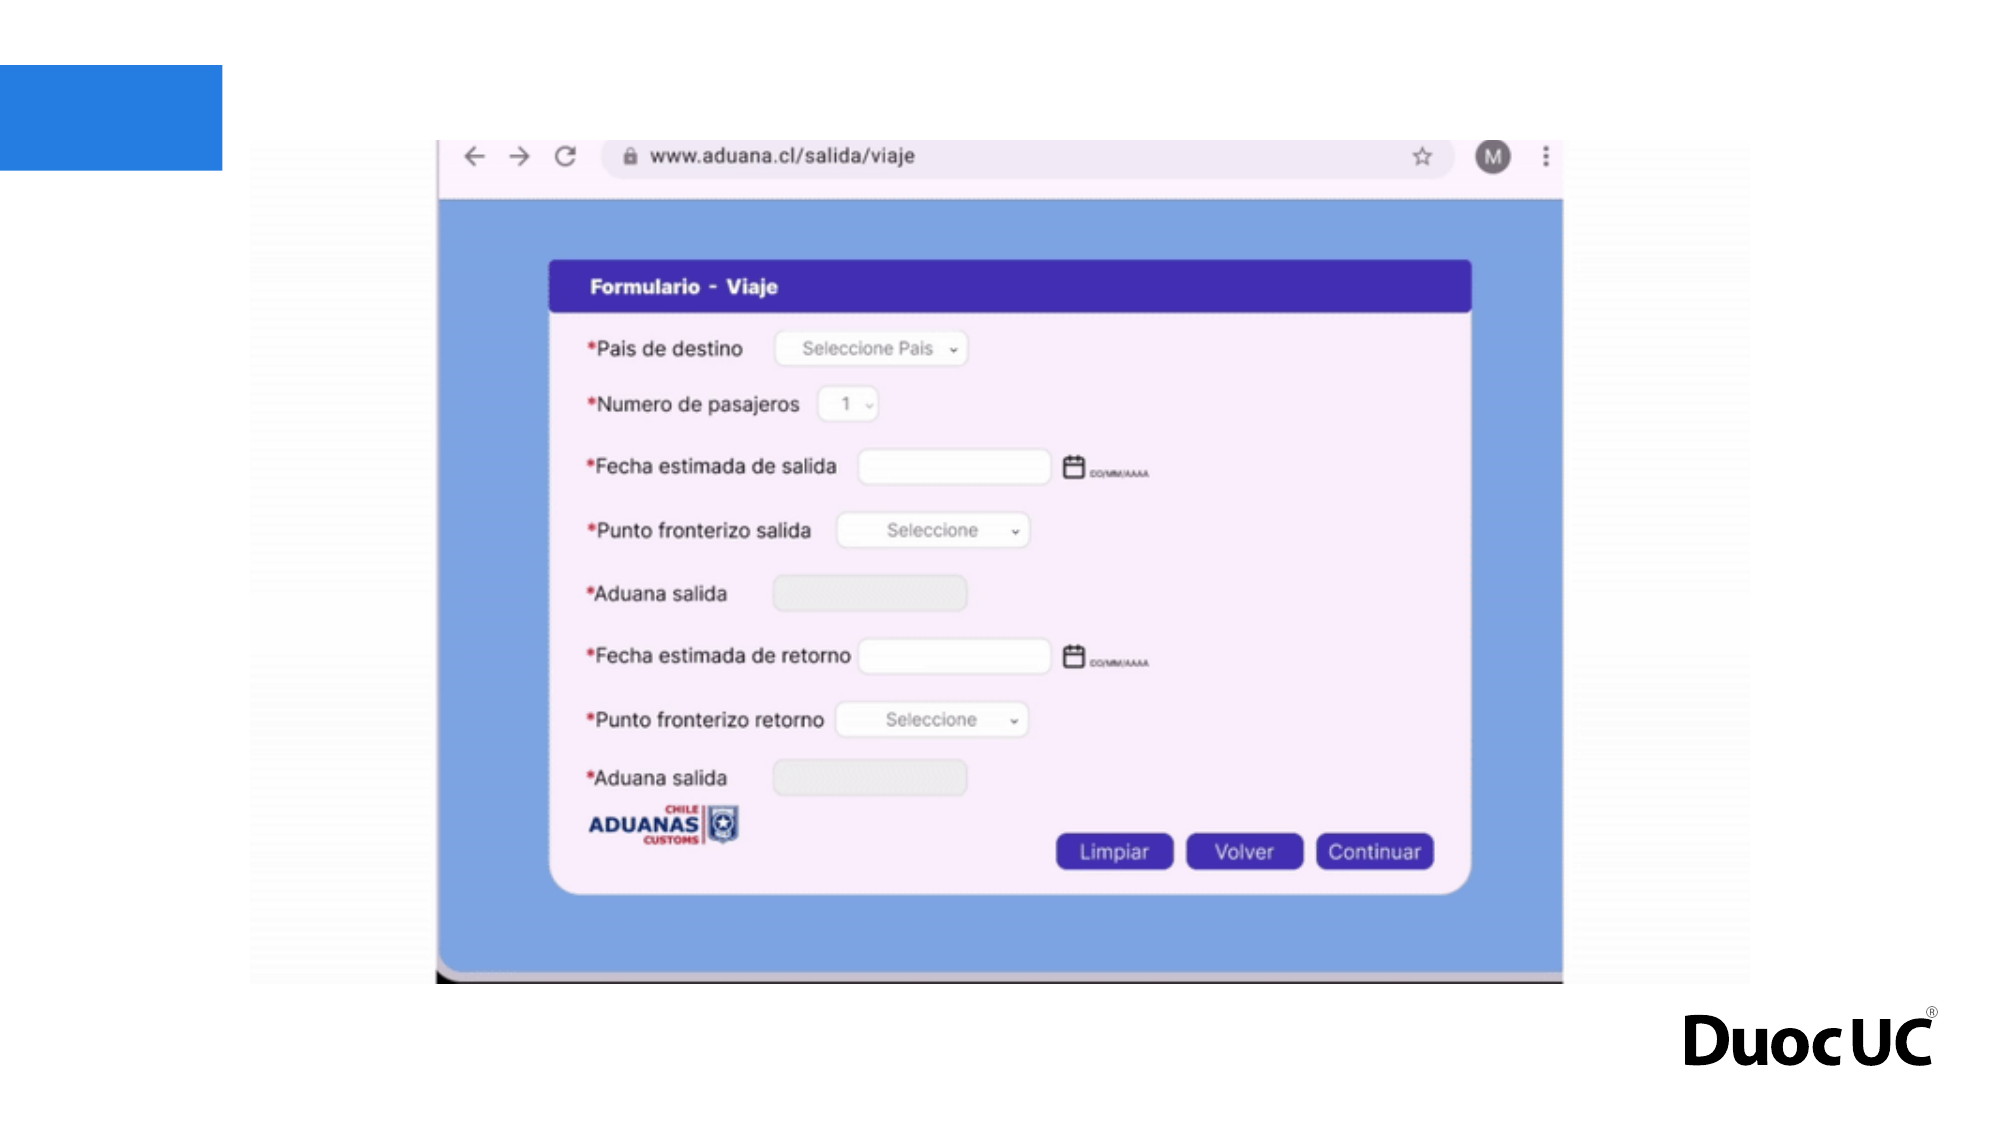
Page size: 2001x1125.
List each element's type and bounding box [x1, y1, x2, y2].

picture [250, 140, 1750, 985]
picture [1926, 1006, 1938, 1018]
